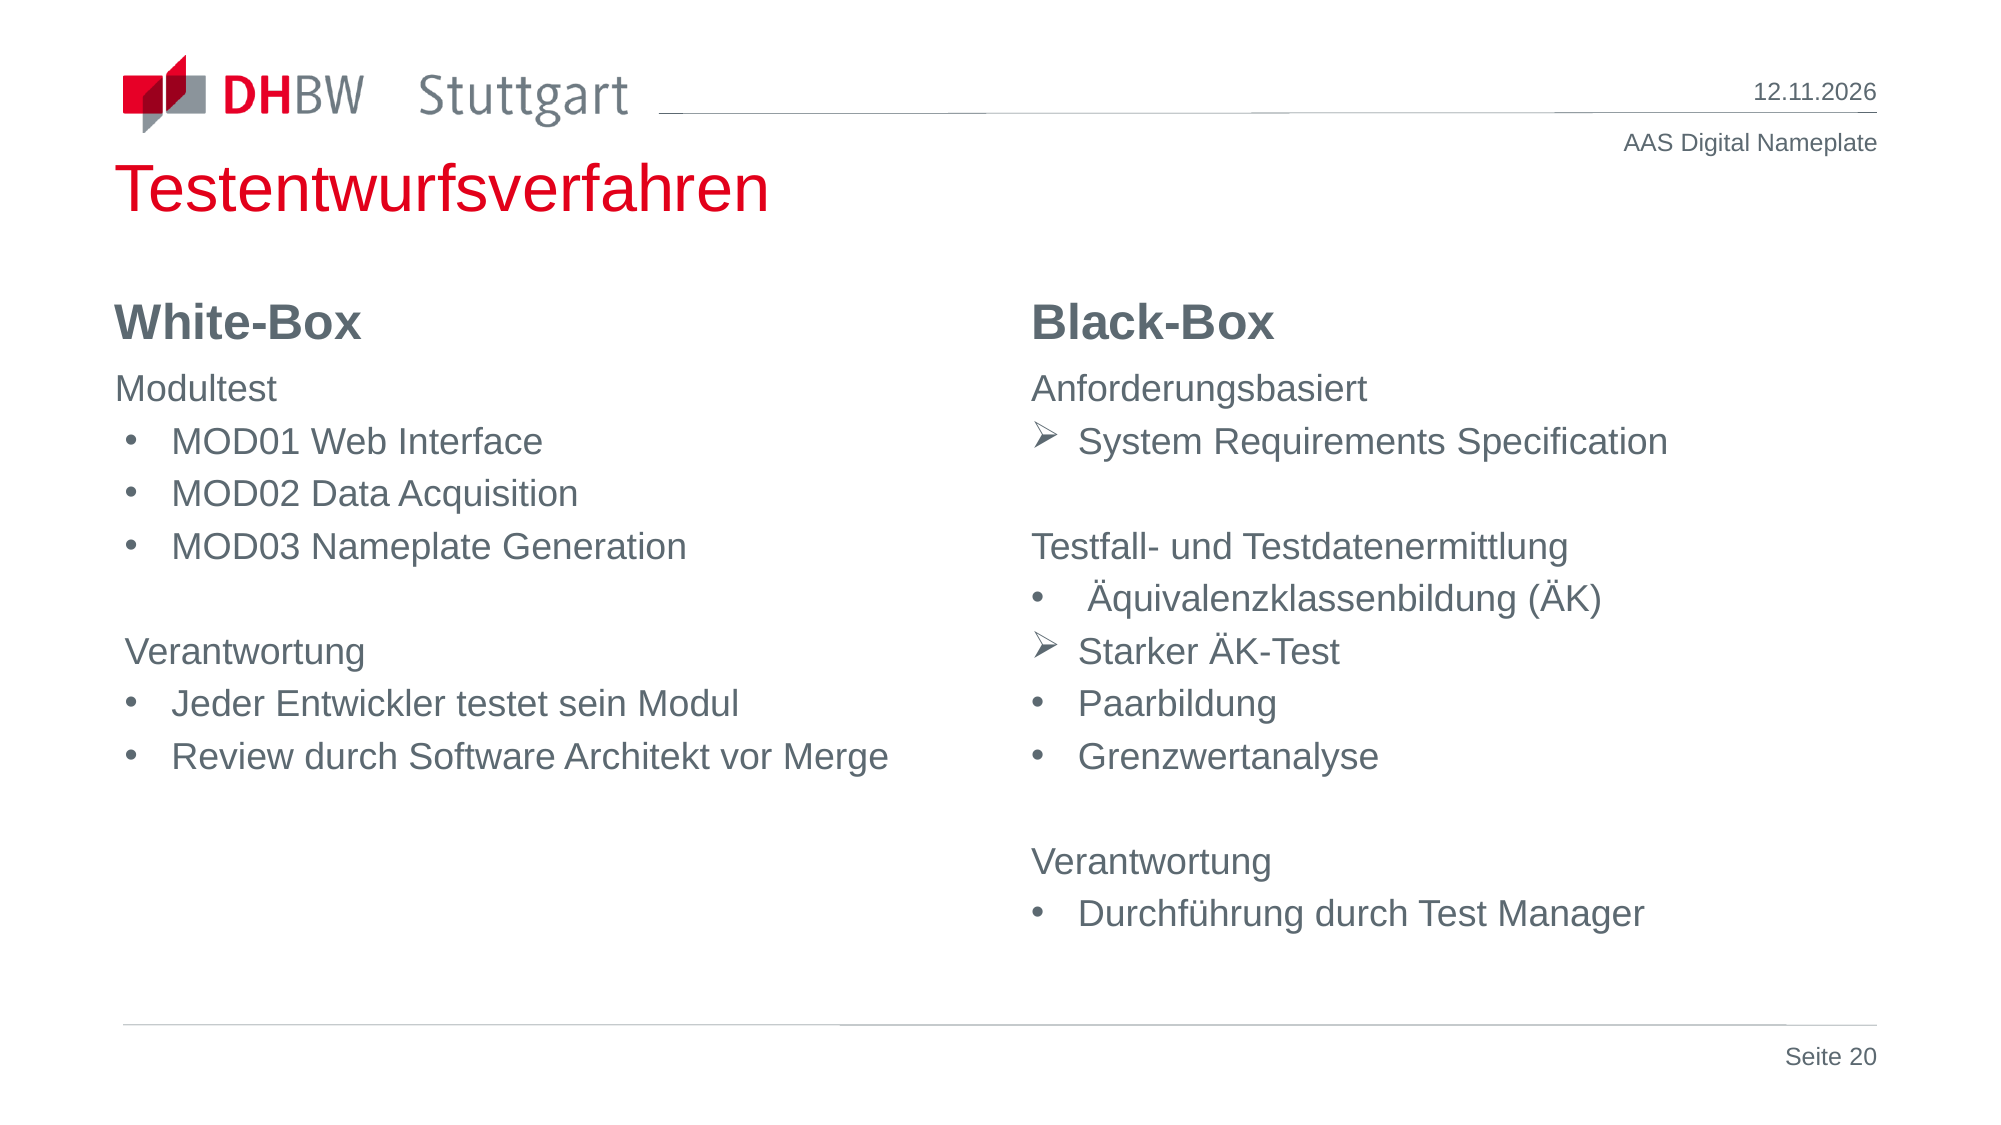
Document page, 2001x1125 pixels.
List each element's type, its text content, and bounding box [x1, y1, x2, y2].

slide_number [1494, 67, 1893, 114]
list White-Box [99, 251, 984, 356]
slide_number Seite 20 [1707, 1033, 1893, 1108]
title Testentwurfsverfahren [99, 45, 1900, 233]
list Black-Box [1016, 251, 1900, 356]
list Anforderungsbasiert System Requirements Specification Testfall- und Testdatenermittlung Äquivalenzklassenbildung (ÄK) Starker ÄK-Test Paarbildung Grenzwertanalyse Verantwortung Durchführung durch Test Manager [1016, 356, 1900, 1005]
list Modultest MOD01 Web Interface MOD02 Data Acquisition MOD03 Nameplate Generation Verantwortung Jeder Entwickler testet sein Modul Review durch Software Architekt vor Merge [99, 356, 984, 1005]
